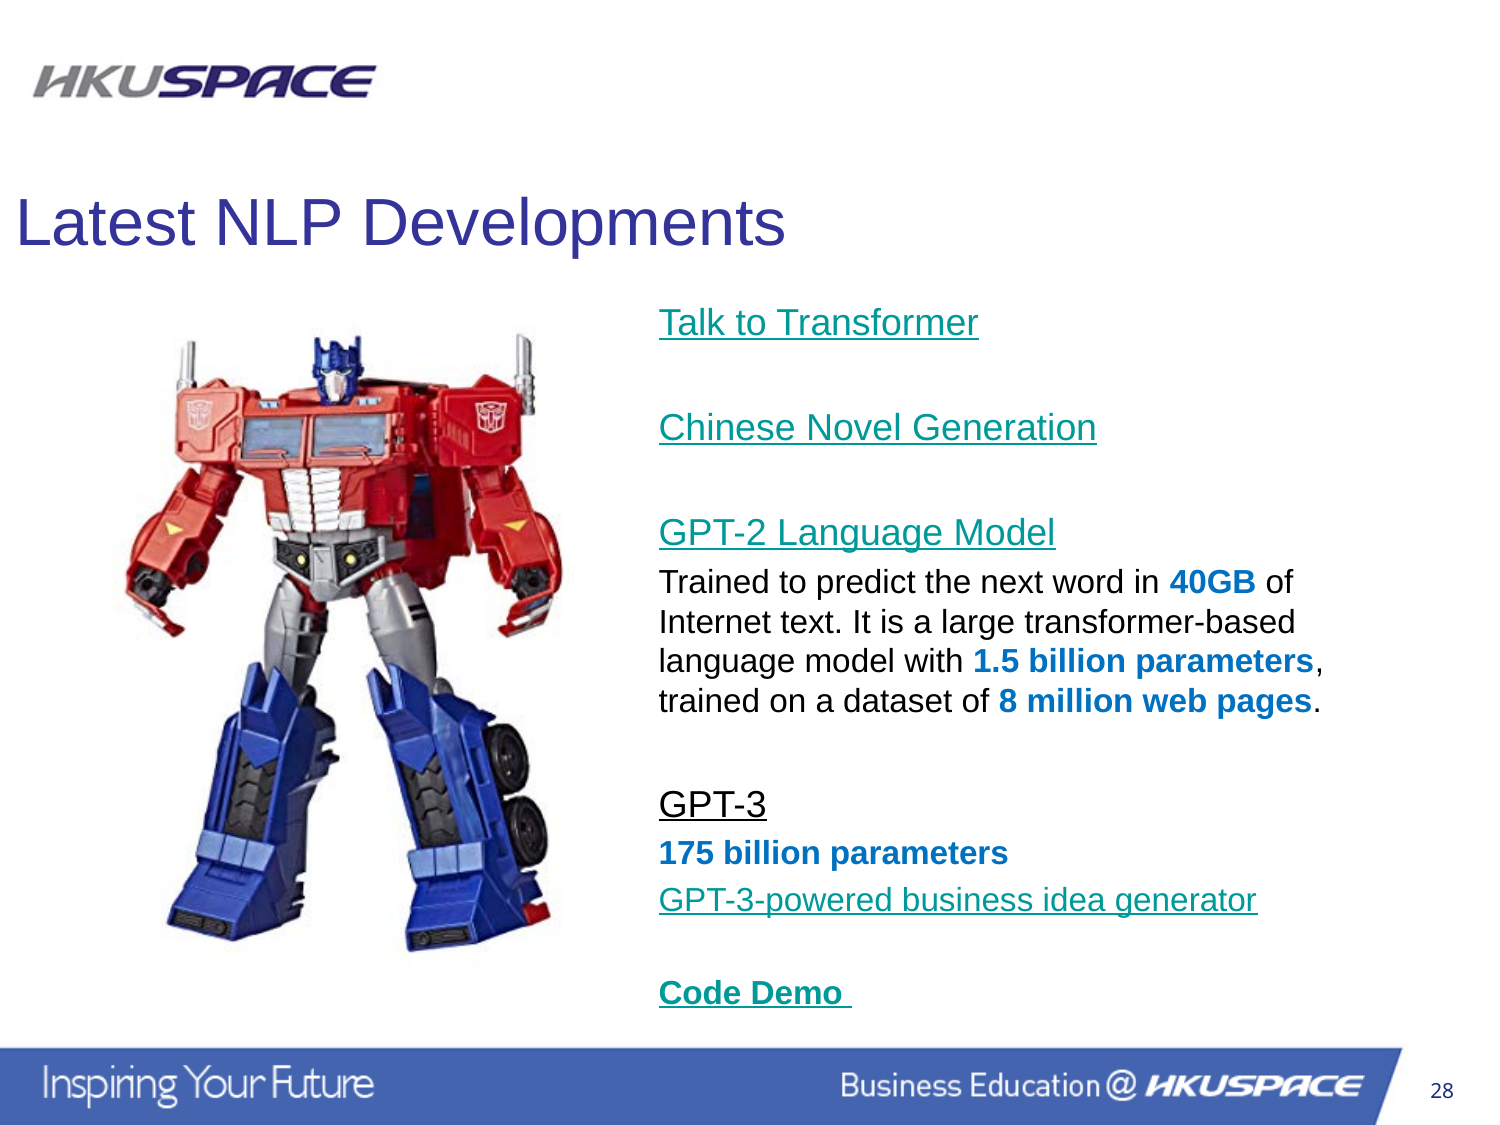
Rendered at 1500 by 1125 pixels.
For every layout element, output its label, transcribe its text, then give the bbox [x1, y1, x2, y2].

text_box Talk to Transformer Chinese Novel Generation GPT-2 Language Model Trained to predict the next word in 40GB of Internet text. It is a large transformer-based language model with 1.5 billion parameters, trained on a dataset of 8 million web pages. GPT-3 175 billion parameters GPT-3-powered business idea generator Code Demo [643, 290, 1424, 1035]
slide_number 28 [1415, 1070, 1499, 1125]
picture [0, 0, 1500, 1125]
title Latest NLP Developments [0, 101, 1325, 266]
